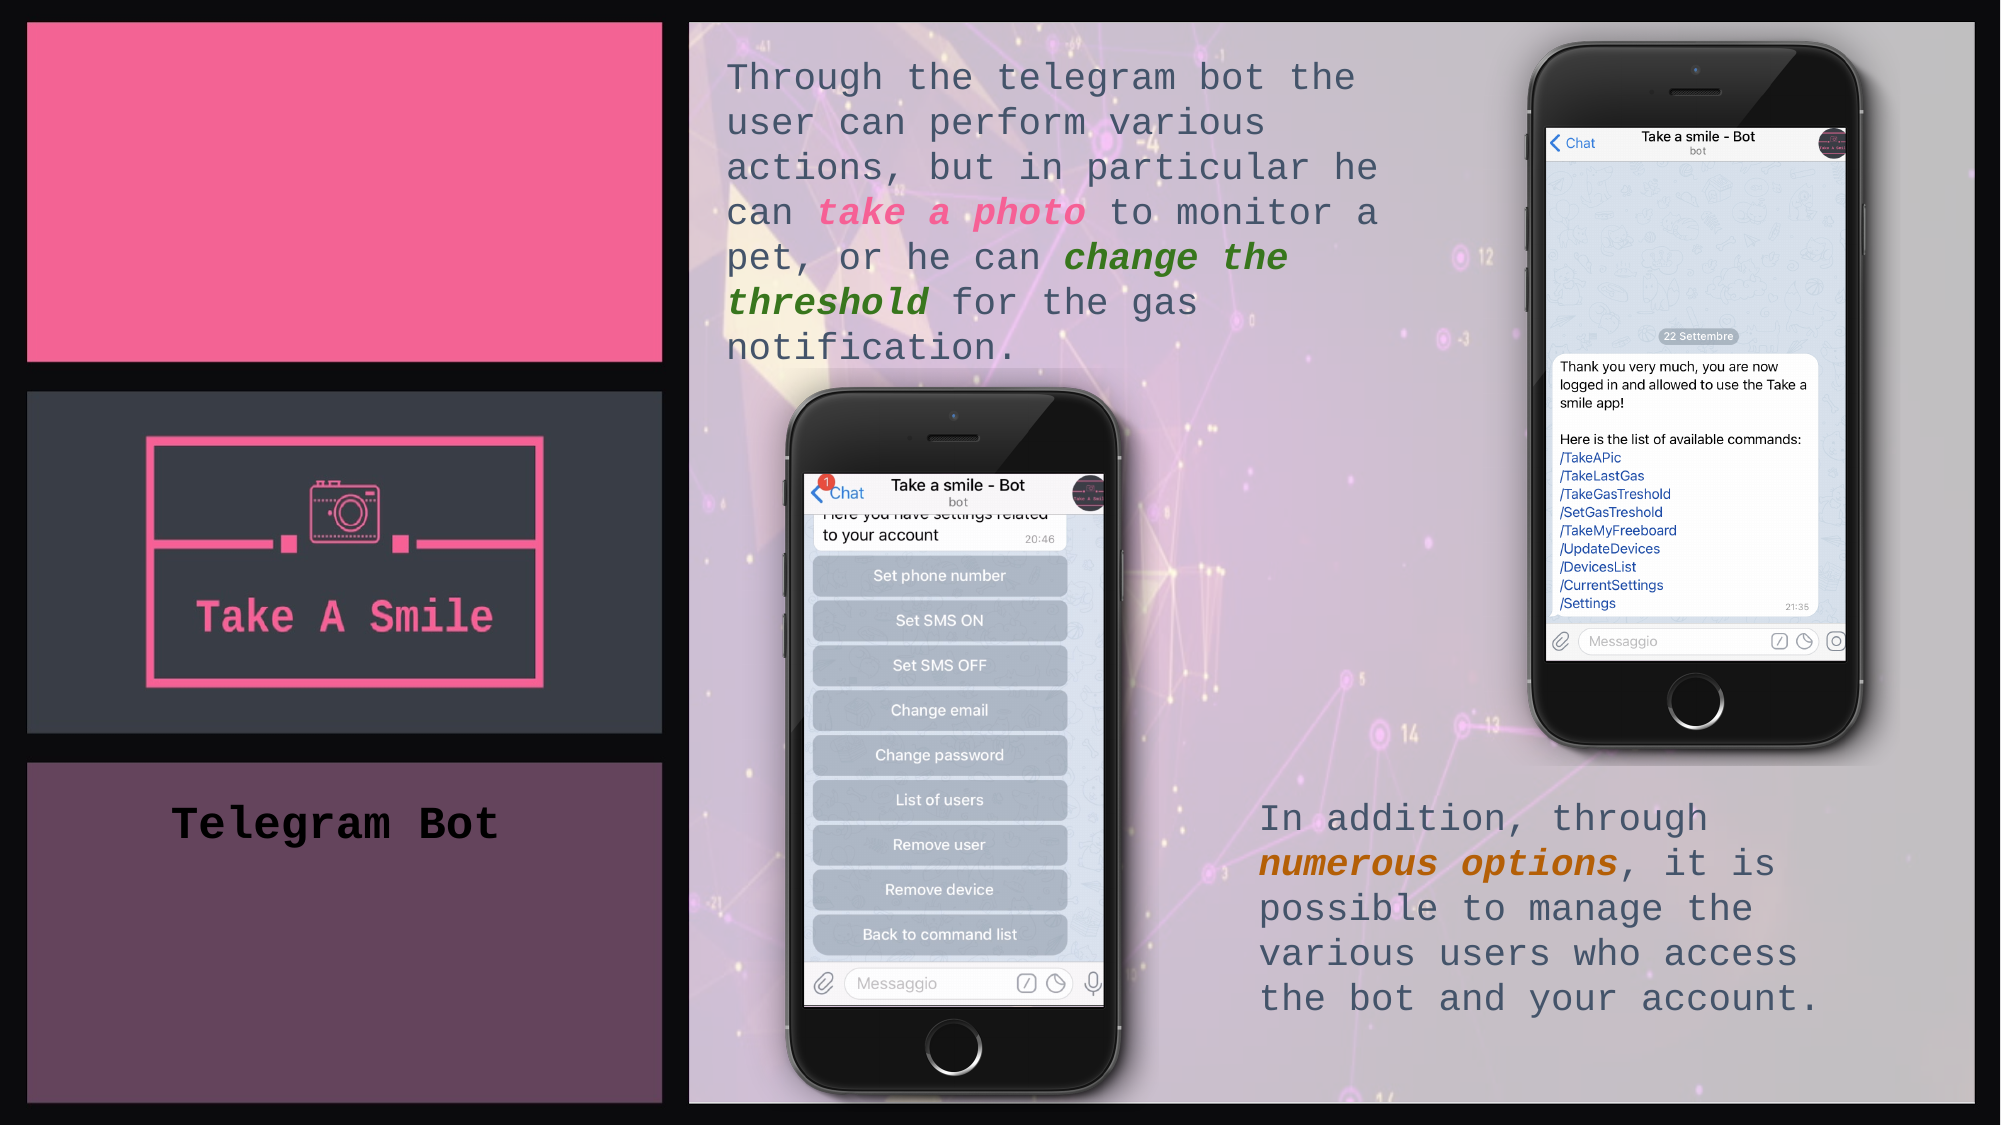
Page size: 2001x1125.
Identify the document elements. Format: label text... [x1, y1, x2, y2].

text_box Telegram Bot [100, 778, 571, 879]
picture [0, 0, 2001, 1125]
